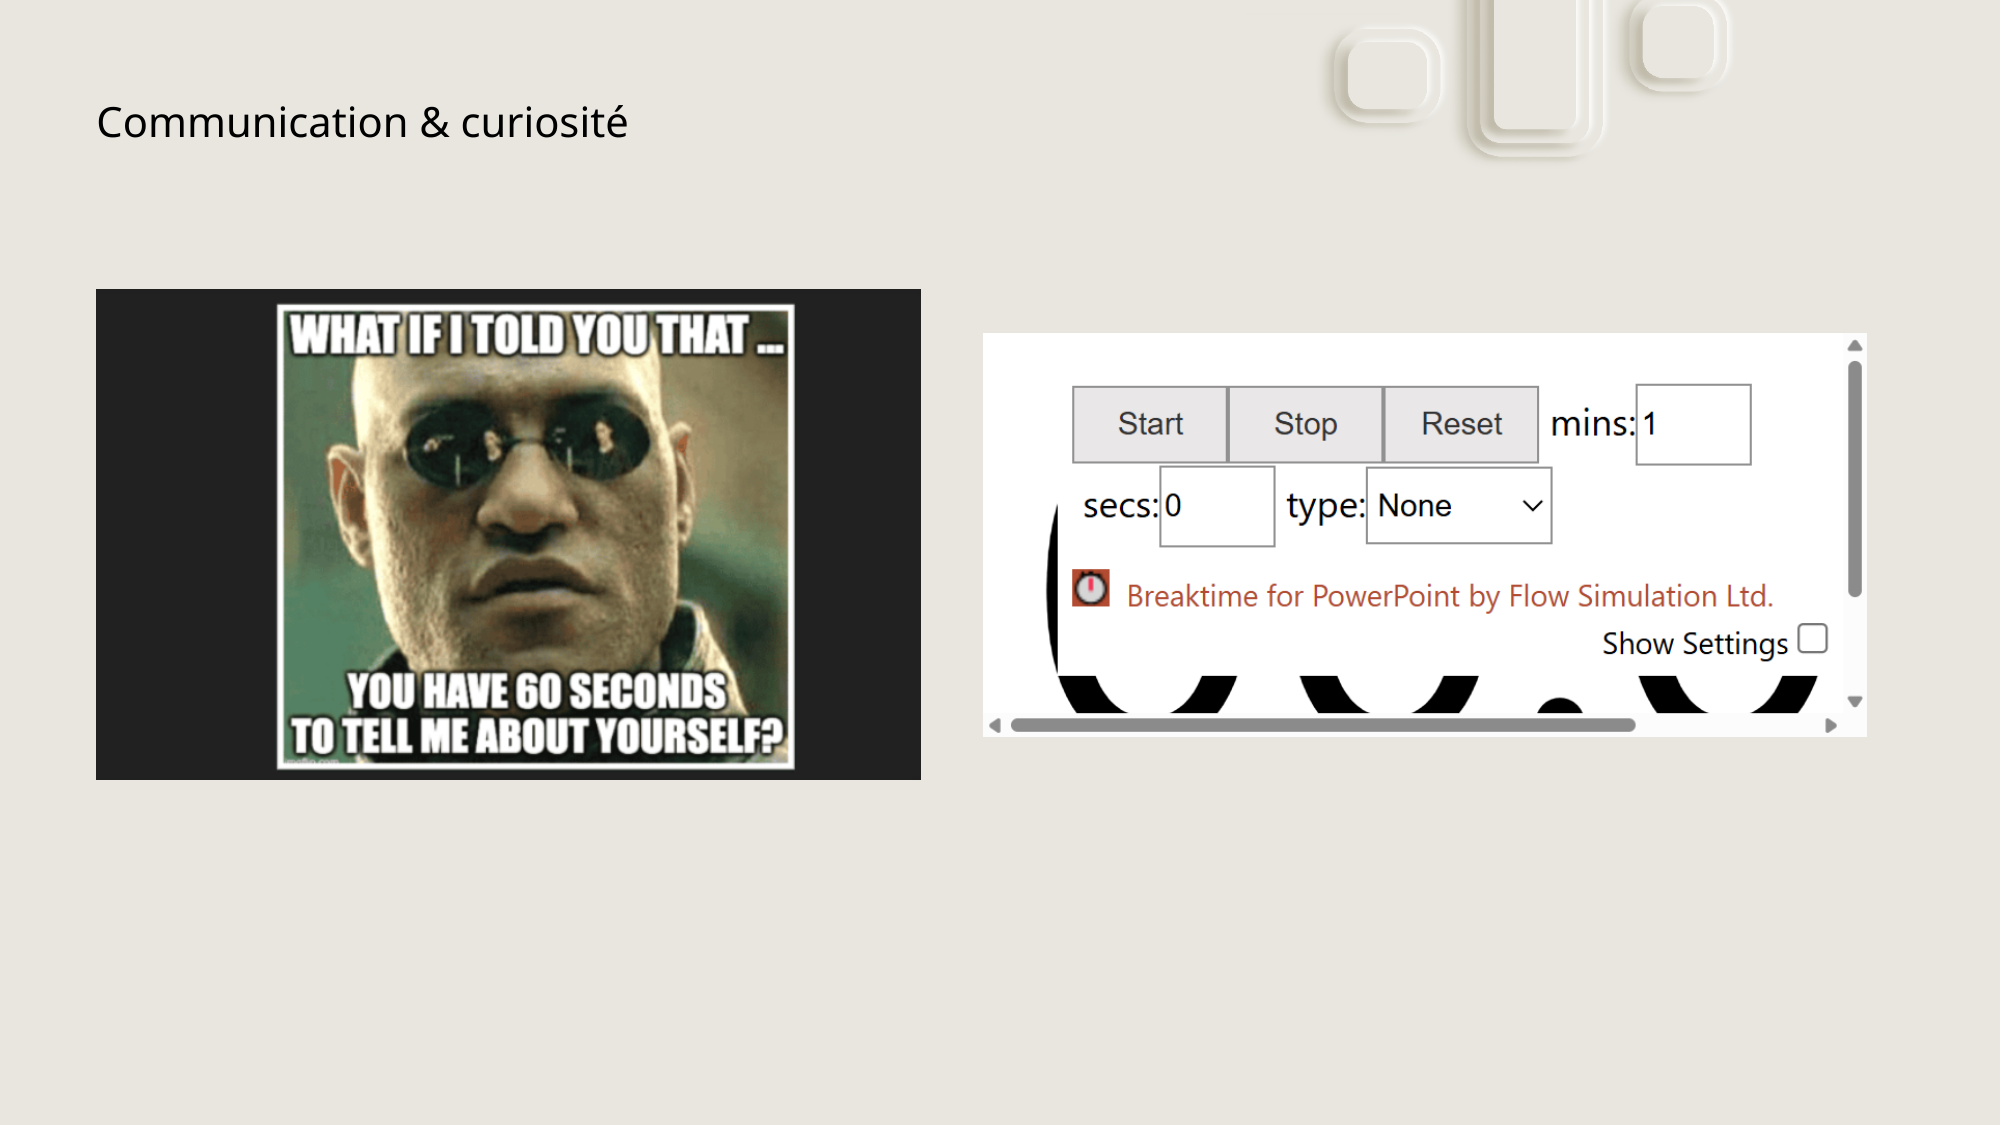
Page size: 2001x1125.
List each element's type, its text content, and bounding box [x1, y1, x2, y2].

title Communication & curiosité [96, 96, 1286, 147]
picture [983, 333, 1867, 737]
picture [0, 0, 2000, 212]
picture [96, 289, 921, 781]
